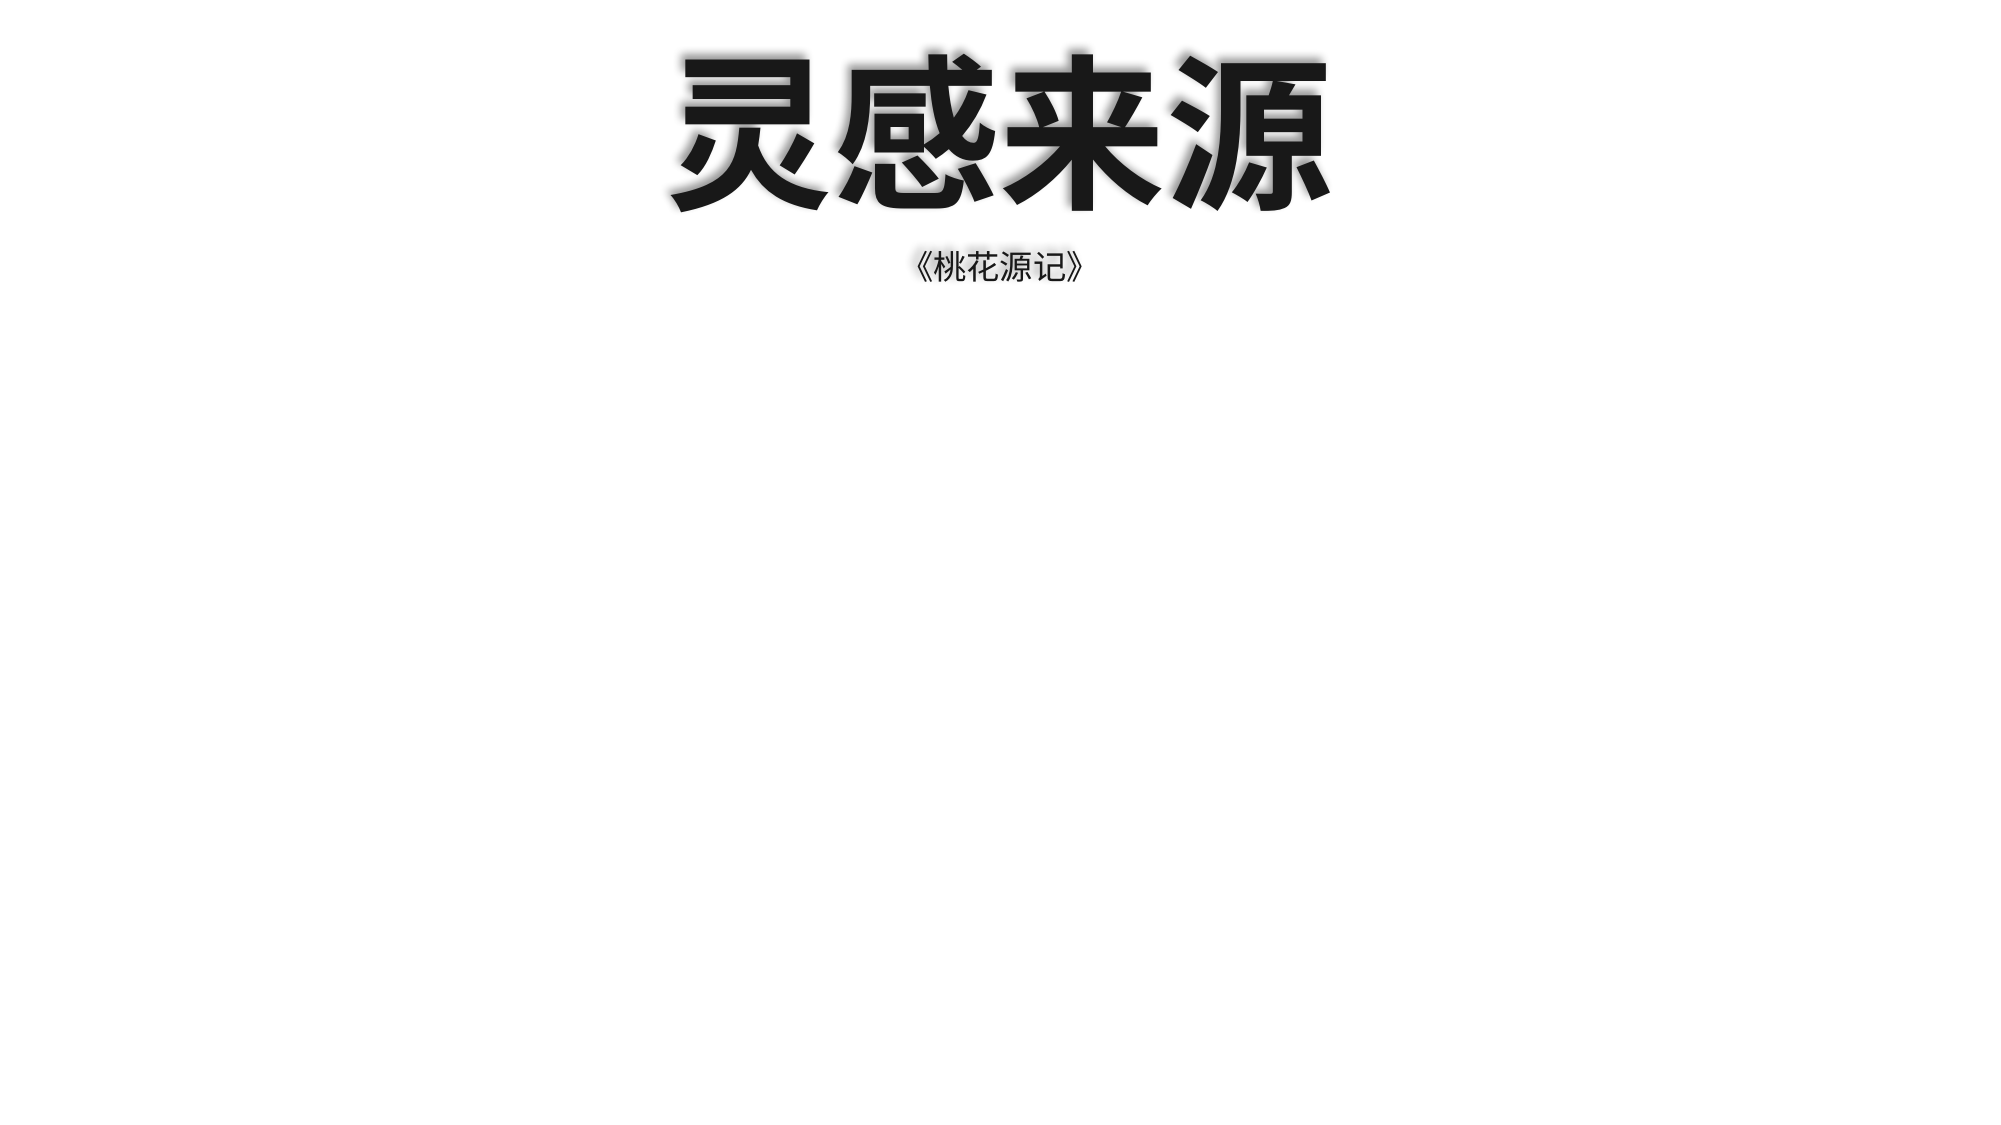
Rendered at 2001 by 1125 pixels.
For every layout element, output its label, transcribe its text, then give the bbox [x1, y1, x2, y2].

text_box 灵感来源 [475, 22, 1525, 235]
text_box 《桃花源记》 [475, 238, 1525, 294]
